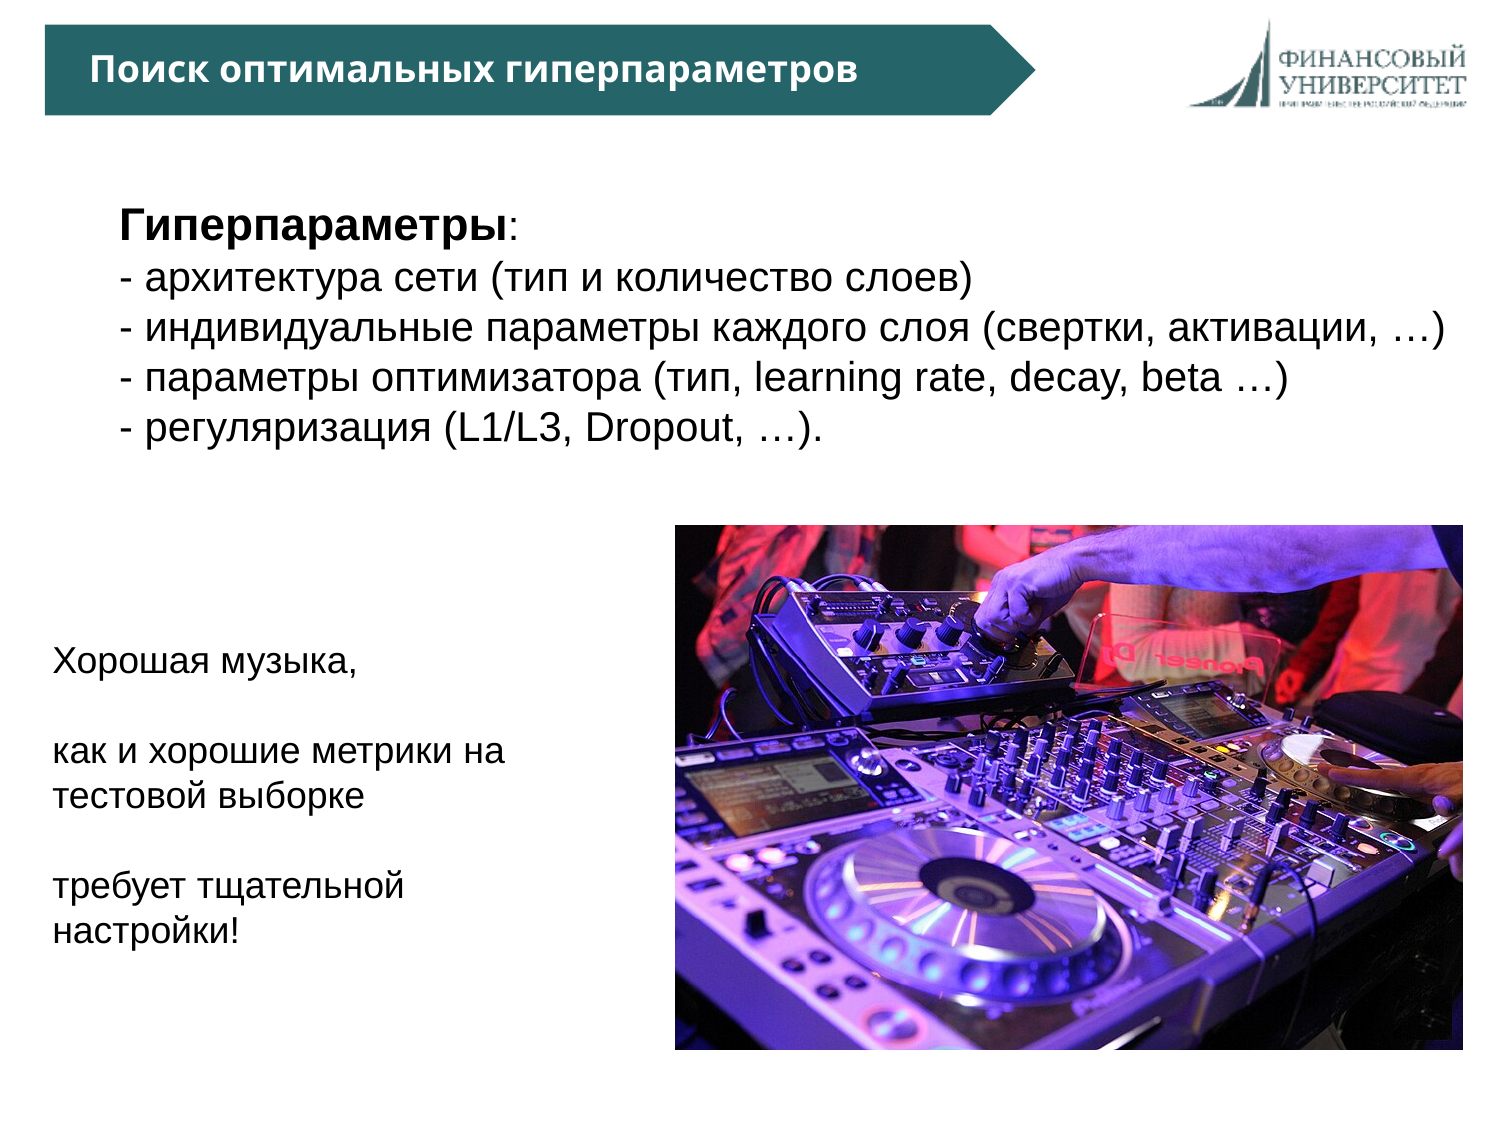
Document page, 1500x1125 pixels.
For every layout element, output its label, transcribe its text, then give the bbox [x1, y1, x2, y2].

text_box Поиск оптимальных гиперпараметров [74, 37, 884, 98]
text_box Хорошая музыка, как и хорошие метрики на тестовой выборке требует тщательной настройки! [37, 628, 600, 938]
picture [674, 525, 1463, 1051]
picture [1184, 15, 1468, 116]
text_box [42, 22, 1039, 118]
text_box Гиперпараметры: - архитектура сети (тип и количество слоев) - индивидуальные параметры каждого слоя (свертки, активации, …) - параметры оптимизатора (тип, learning rate, decay, beta …) - регуляризация (L1/L3, Dropout, …). [104, 187, 1463, 440]
